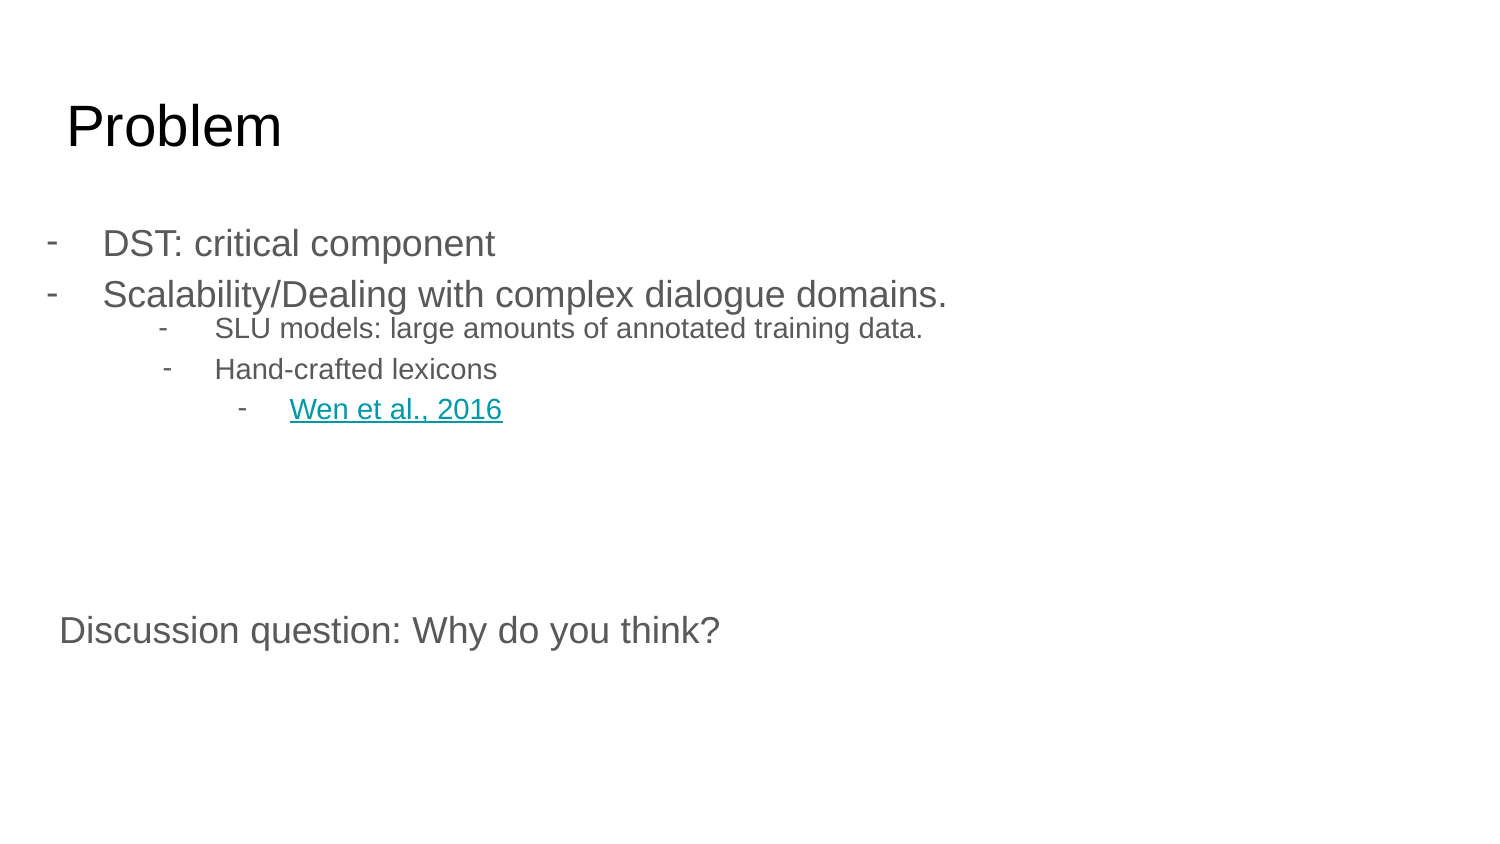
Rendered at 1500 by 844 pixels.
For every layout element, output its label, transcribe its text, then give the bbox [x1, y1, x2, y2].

text_box Discussion question: Why do you think? [44, 584, 1303, 725]
list SLU models: large amounts of annotated training data. Hand-crafted lexicons Wen et al., 2016 [0, 289, 1373, 491]
title Problem [51, 72, 1449, 167]
list DST: critical component Scalability/Dealing with complex dialogue domains. [12, 196, 1411, 316]
